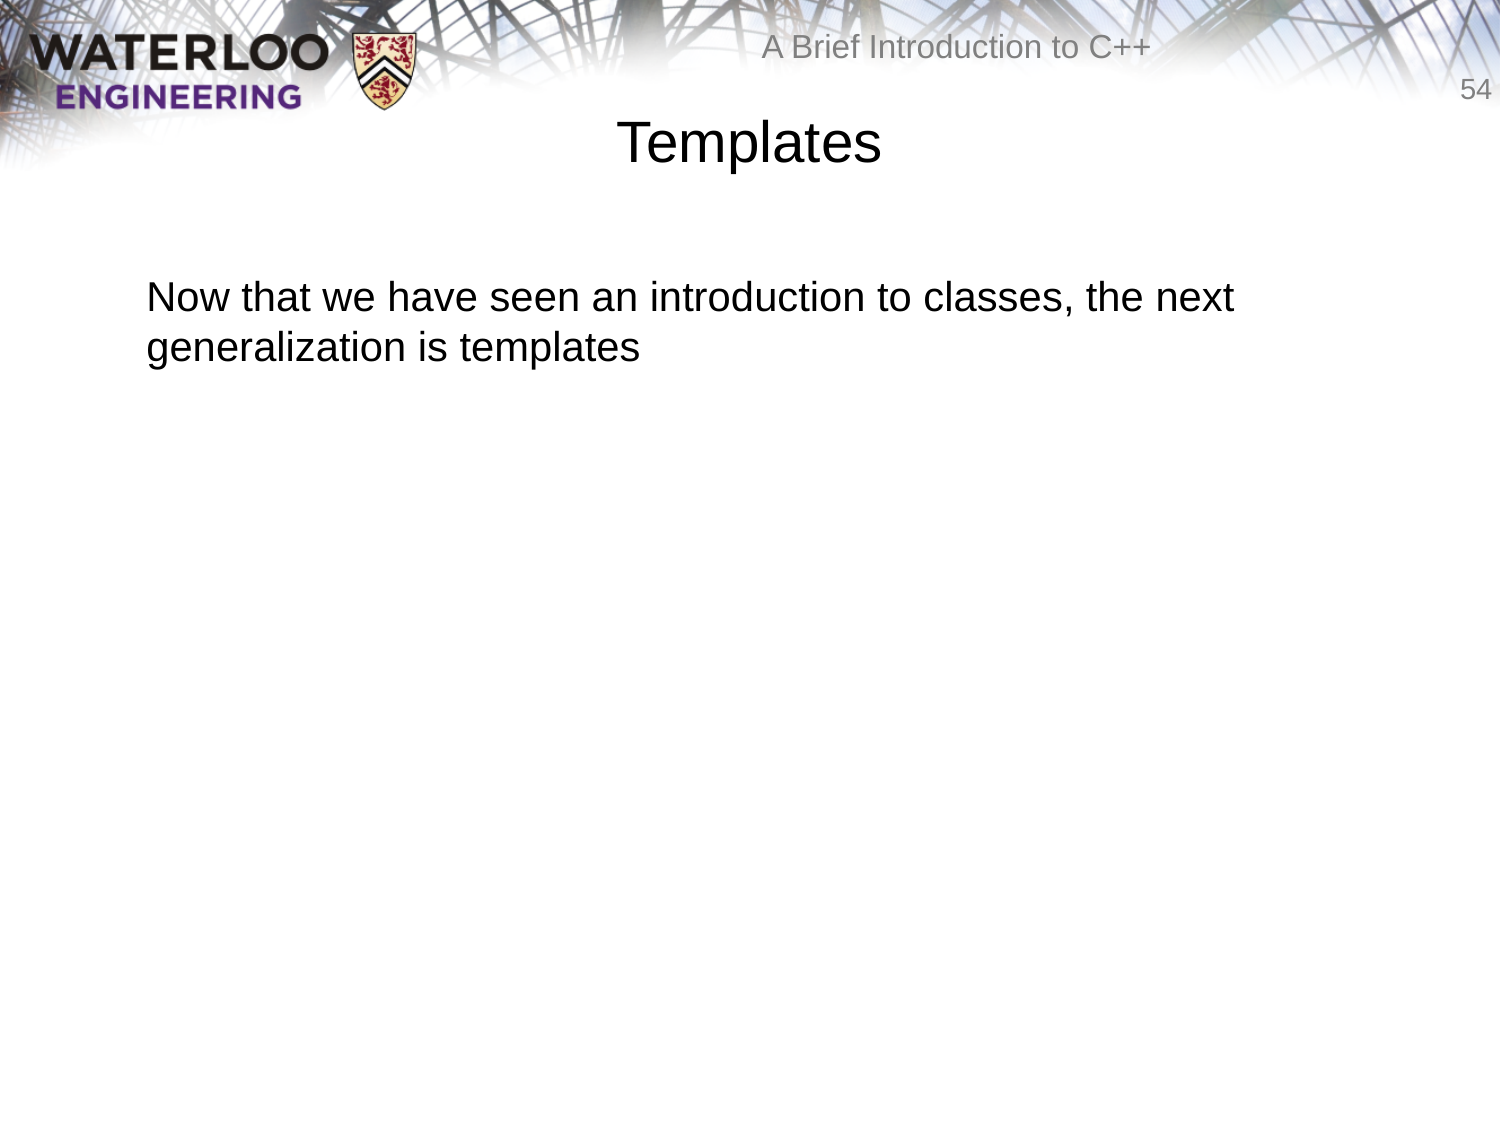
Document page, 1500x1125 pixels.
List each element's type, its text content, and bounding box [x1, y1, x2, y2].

list Now that we have seen an introduction to classes, the next generalization is templates [74, 262, 1426, 1006]
title Templates [74, 44, 1426, 233]
picture [0, 0, 1500, 1125]
